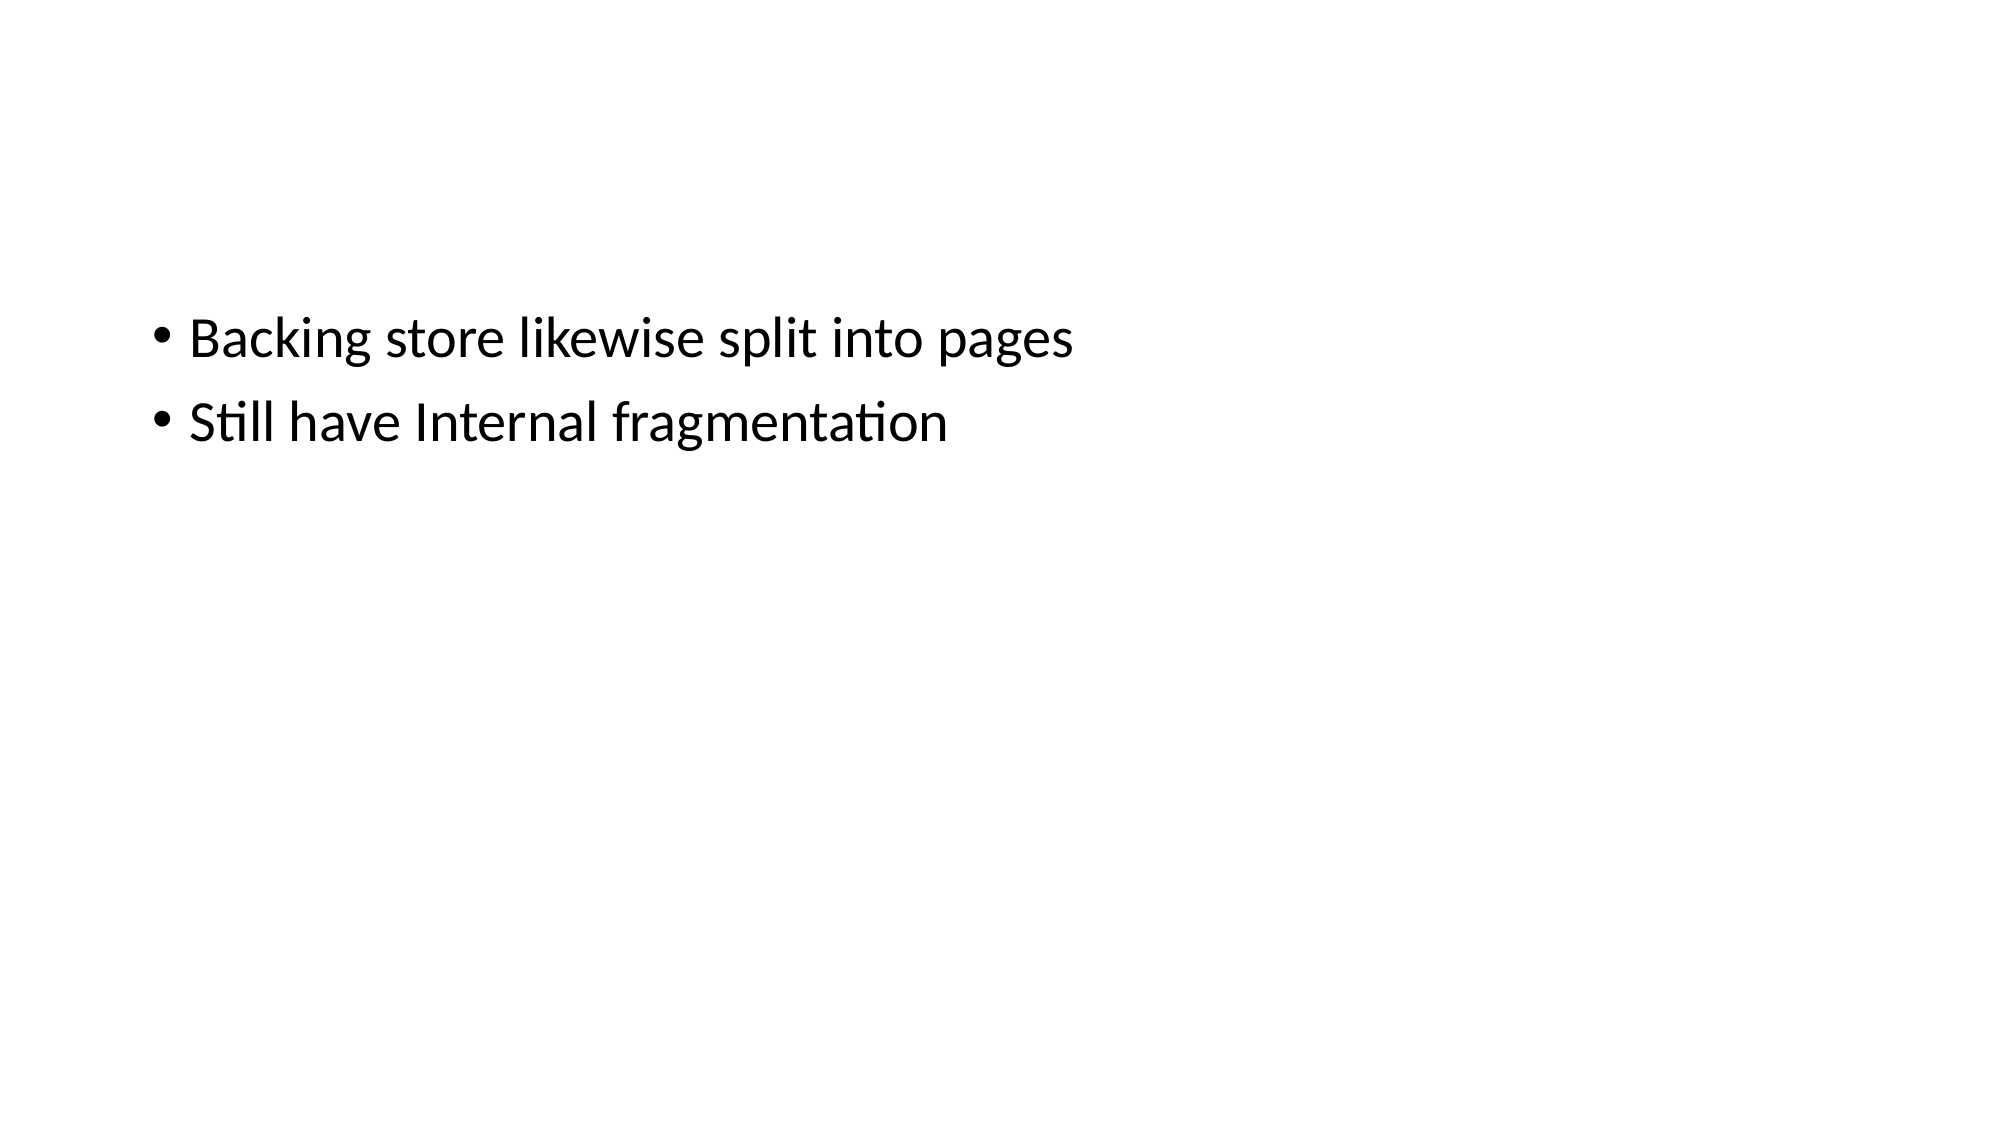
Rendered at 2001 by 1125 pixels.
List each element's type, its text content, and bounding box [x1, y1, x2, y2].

list Backing store likewise split into pages Still have Internal fragmentation [137, 299, 1863, 1014]
